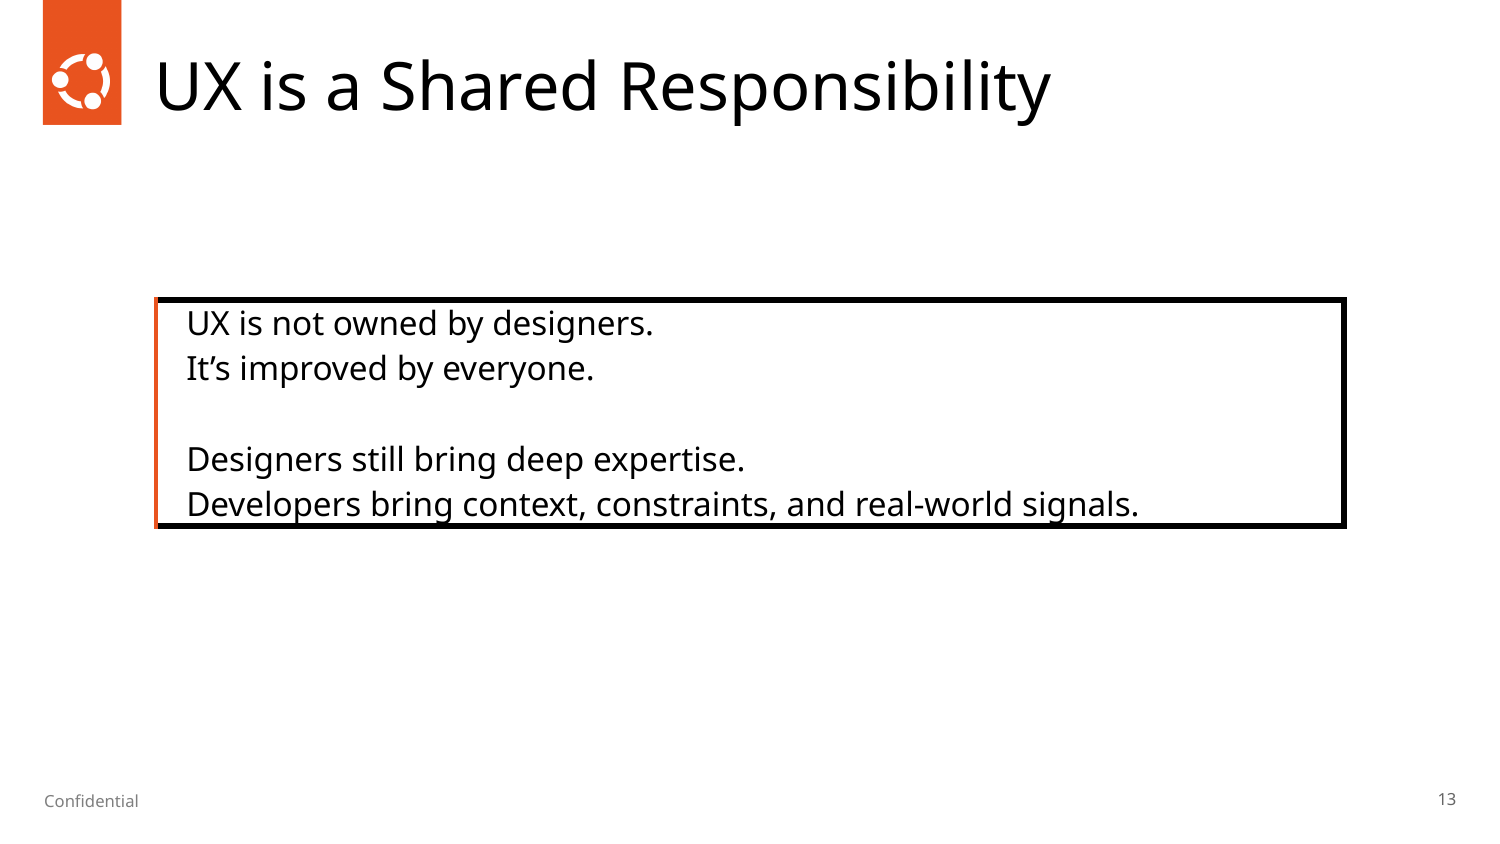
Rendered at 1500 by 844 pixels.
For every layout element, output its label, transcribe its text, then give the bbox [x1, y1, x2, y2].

slide_number ‹#› [1381, 773, 1472, 839]
text_box UX is a Shared Responsibility [154, 43, 1458, 126]
list Confidential [44, 790, 250, 819]
picture [42, 0, 122, 125]
table_header UX is not owned by designers. It’s improved by everyone. Designers still bring deep expertise. Developers bring context, constraints, and real-world signals. [158, 303, 1341, 523]
